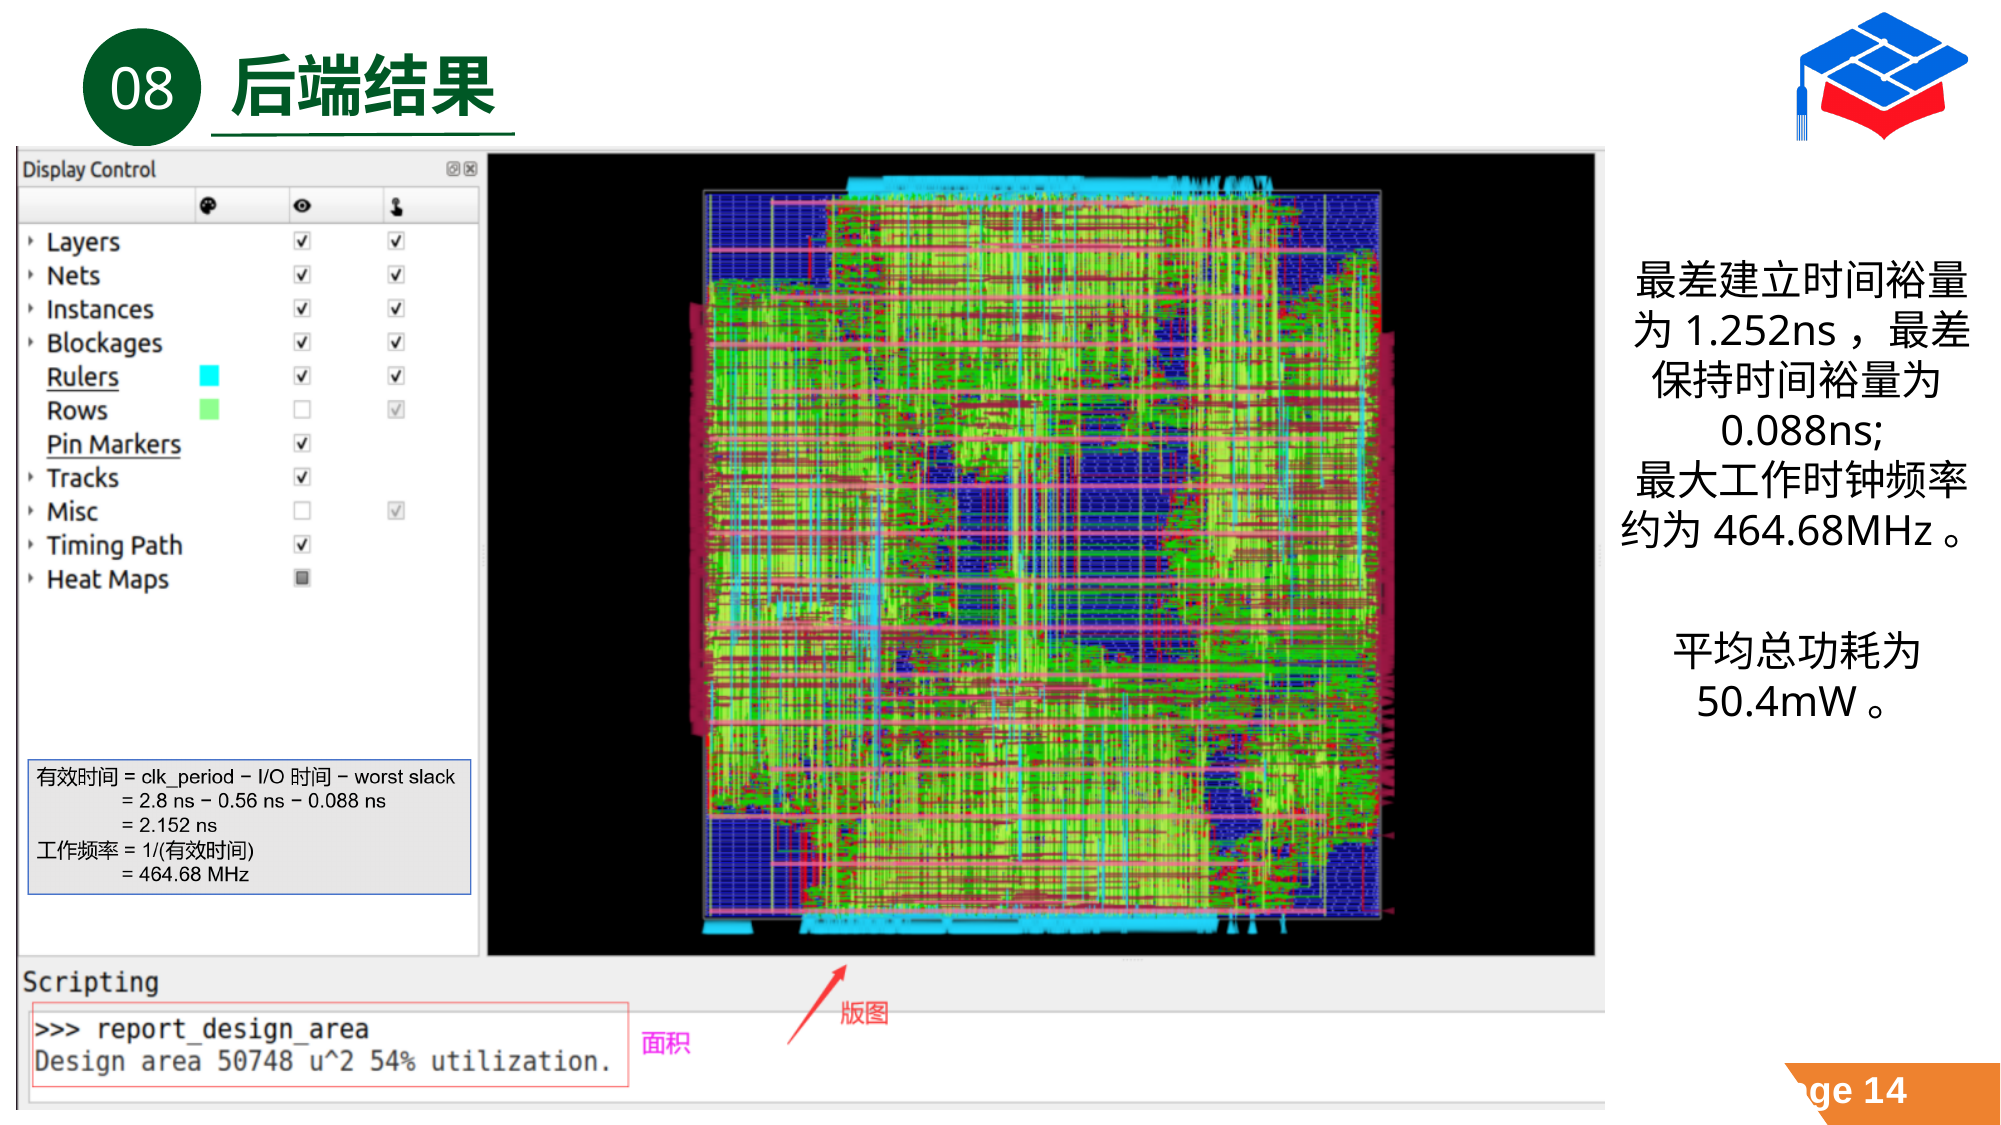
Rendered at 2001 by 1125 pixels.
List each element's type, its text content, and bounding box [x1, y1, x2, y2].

text_box 平均总功耗为50.4mW。 [1606, 617, 2000, 733]
picture [15, 145, 1606, 1111]
picture [1767, 12, 2000, 142]
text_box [70, 27, 215, 145]
text_box 后端结果 [218, 38, 1073, 130]
text_box 最差建立时间裕量为1.252ns，最差保持时间裕量为0.088ns; 最大工作时钟频率约为464.68MHz。 [1606, 246, 2000, 562]
